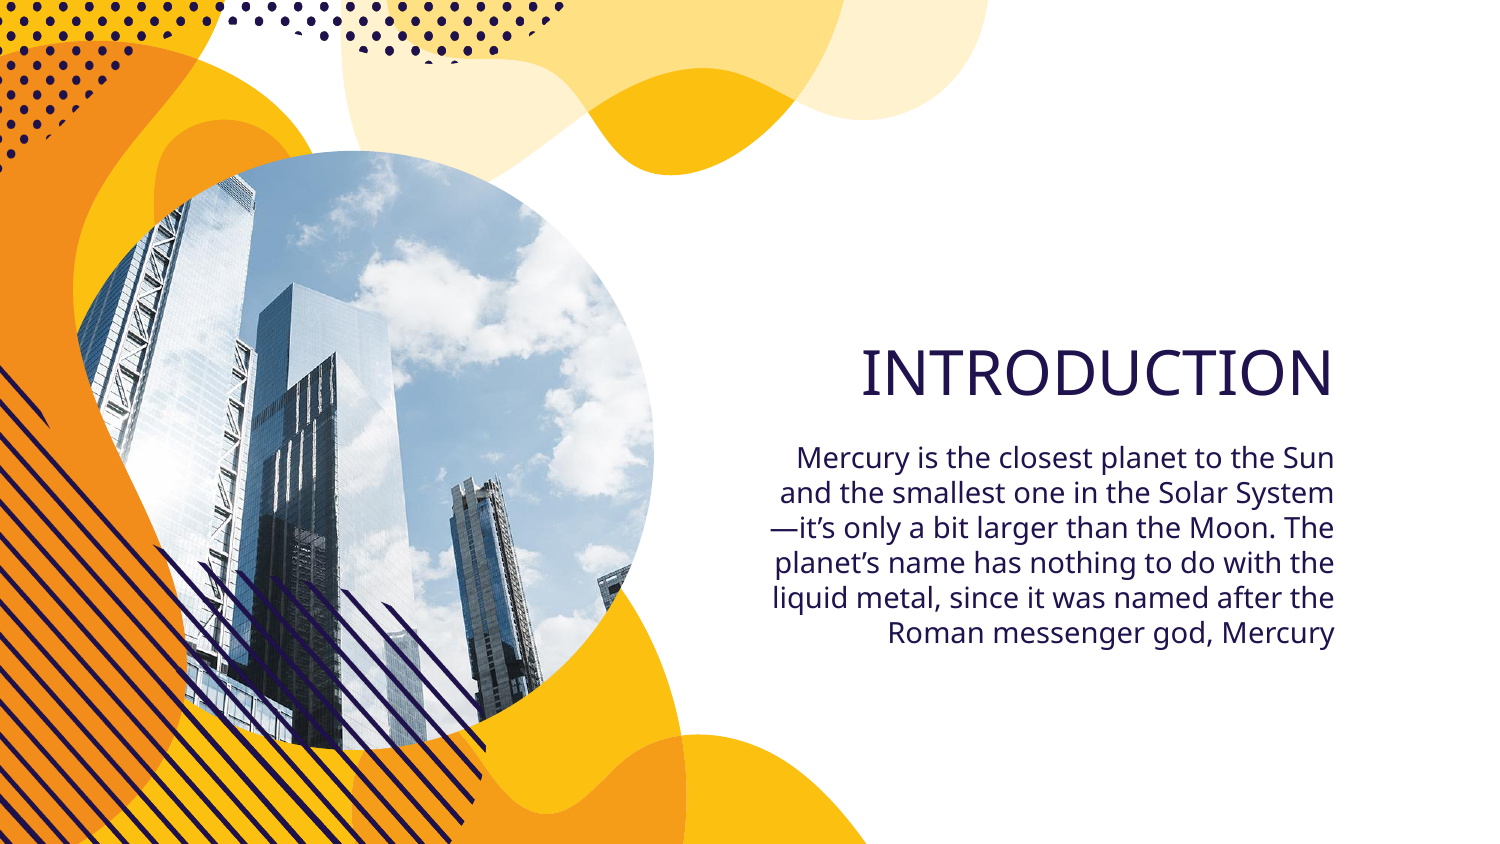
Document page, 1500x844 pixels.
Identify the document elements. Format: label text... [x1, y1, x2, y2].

subtitle Mercury is the closest planet to the Sun and the smallest one in the Solar System—it’s only a bit larger than the Moon. The planet’s name has nothing to do with the liquid metal, since it was named after the Roman messenger god, Mercury [750, 424, 1351, 731]
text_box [0, 0, 576, 844]
picture [576, 150, 655, 751]
title INTRODUCTION [750, 278, 1351, 424]
